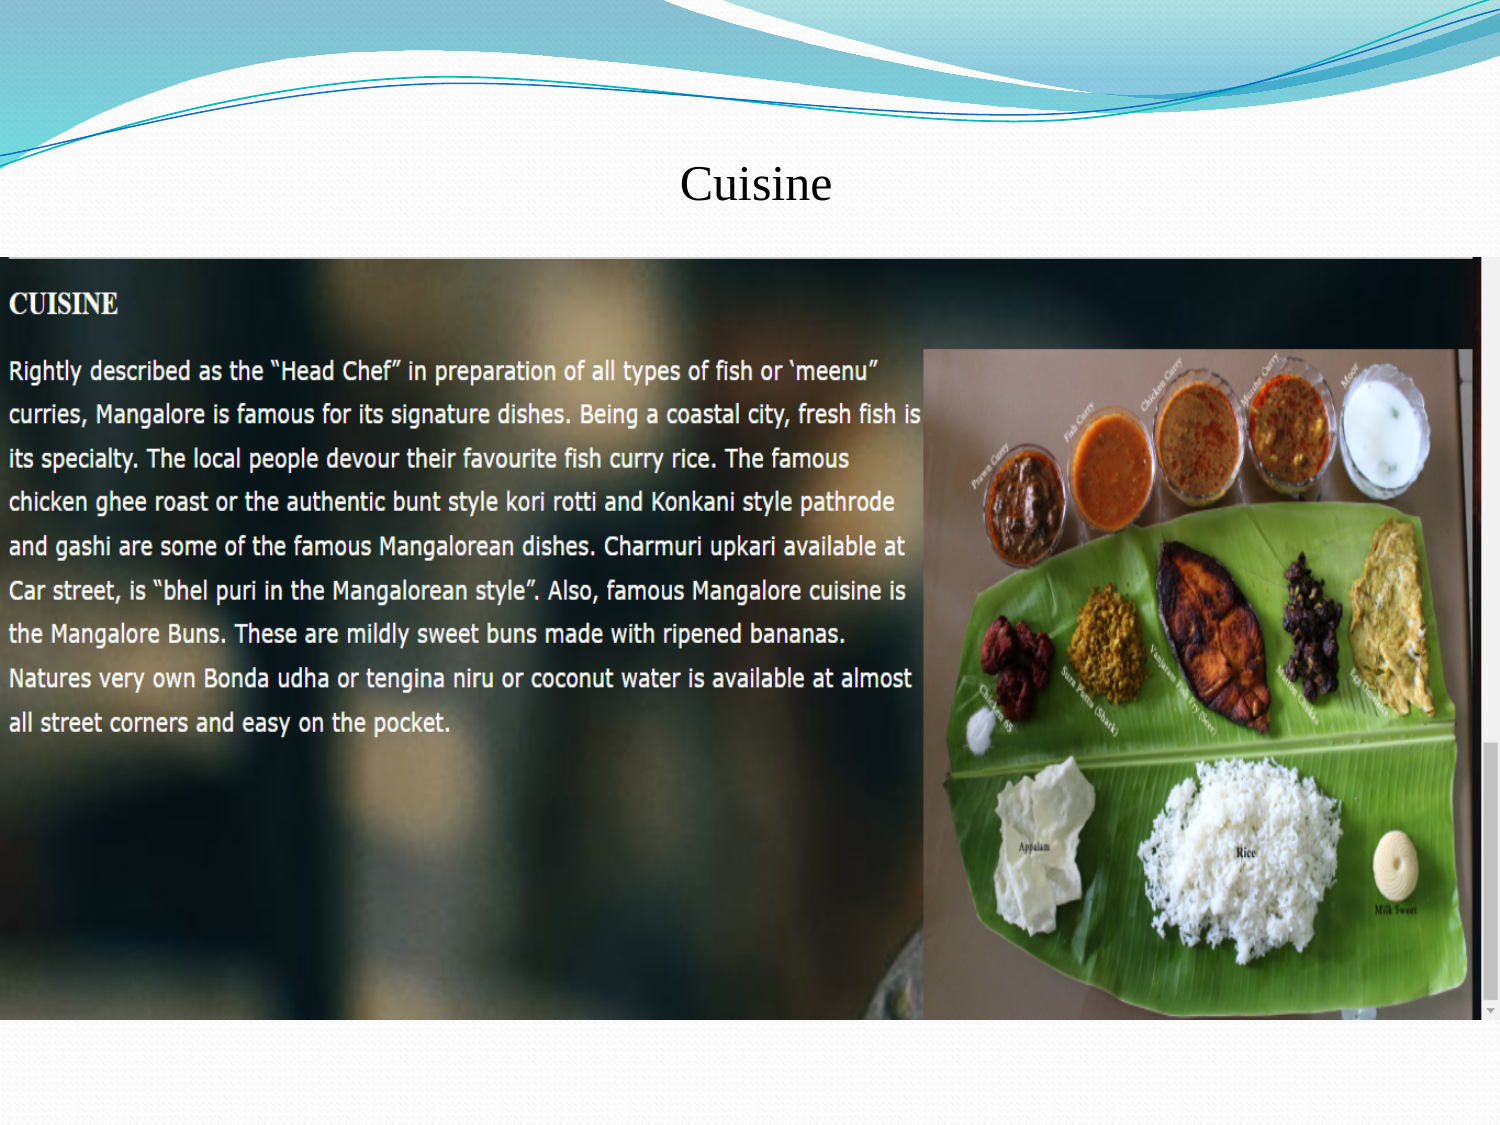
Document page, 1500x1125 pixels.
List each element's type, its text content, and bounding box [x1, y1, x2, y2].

title Cuisine [75, 115, 1438, 211]
picture [0, 257, 1500, 1020]
